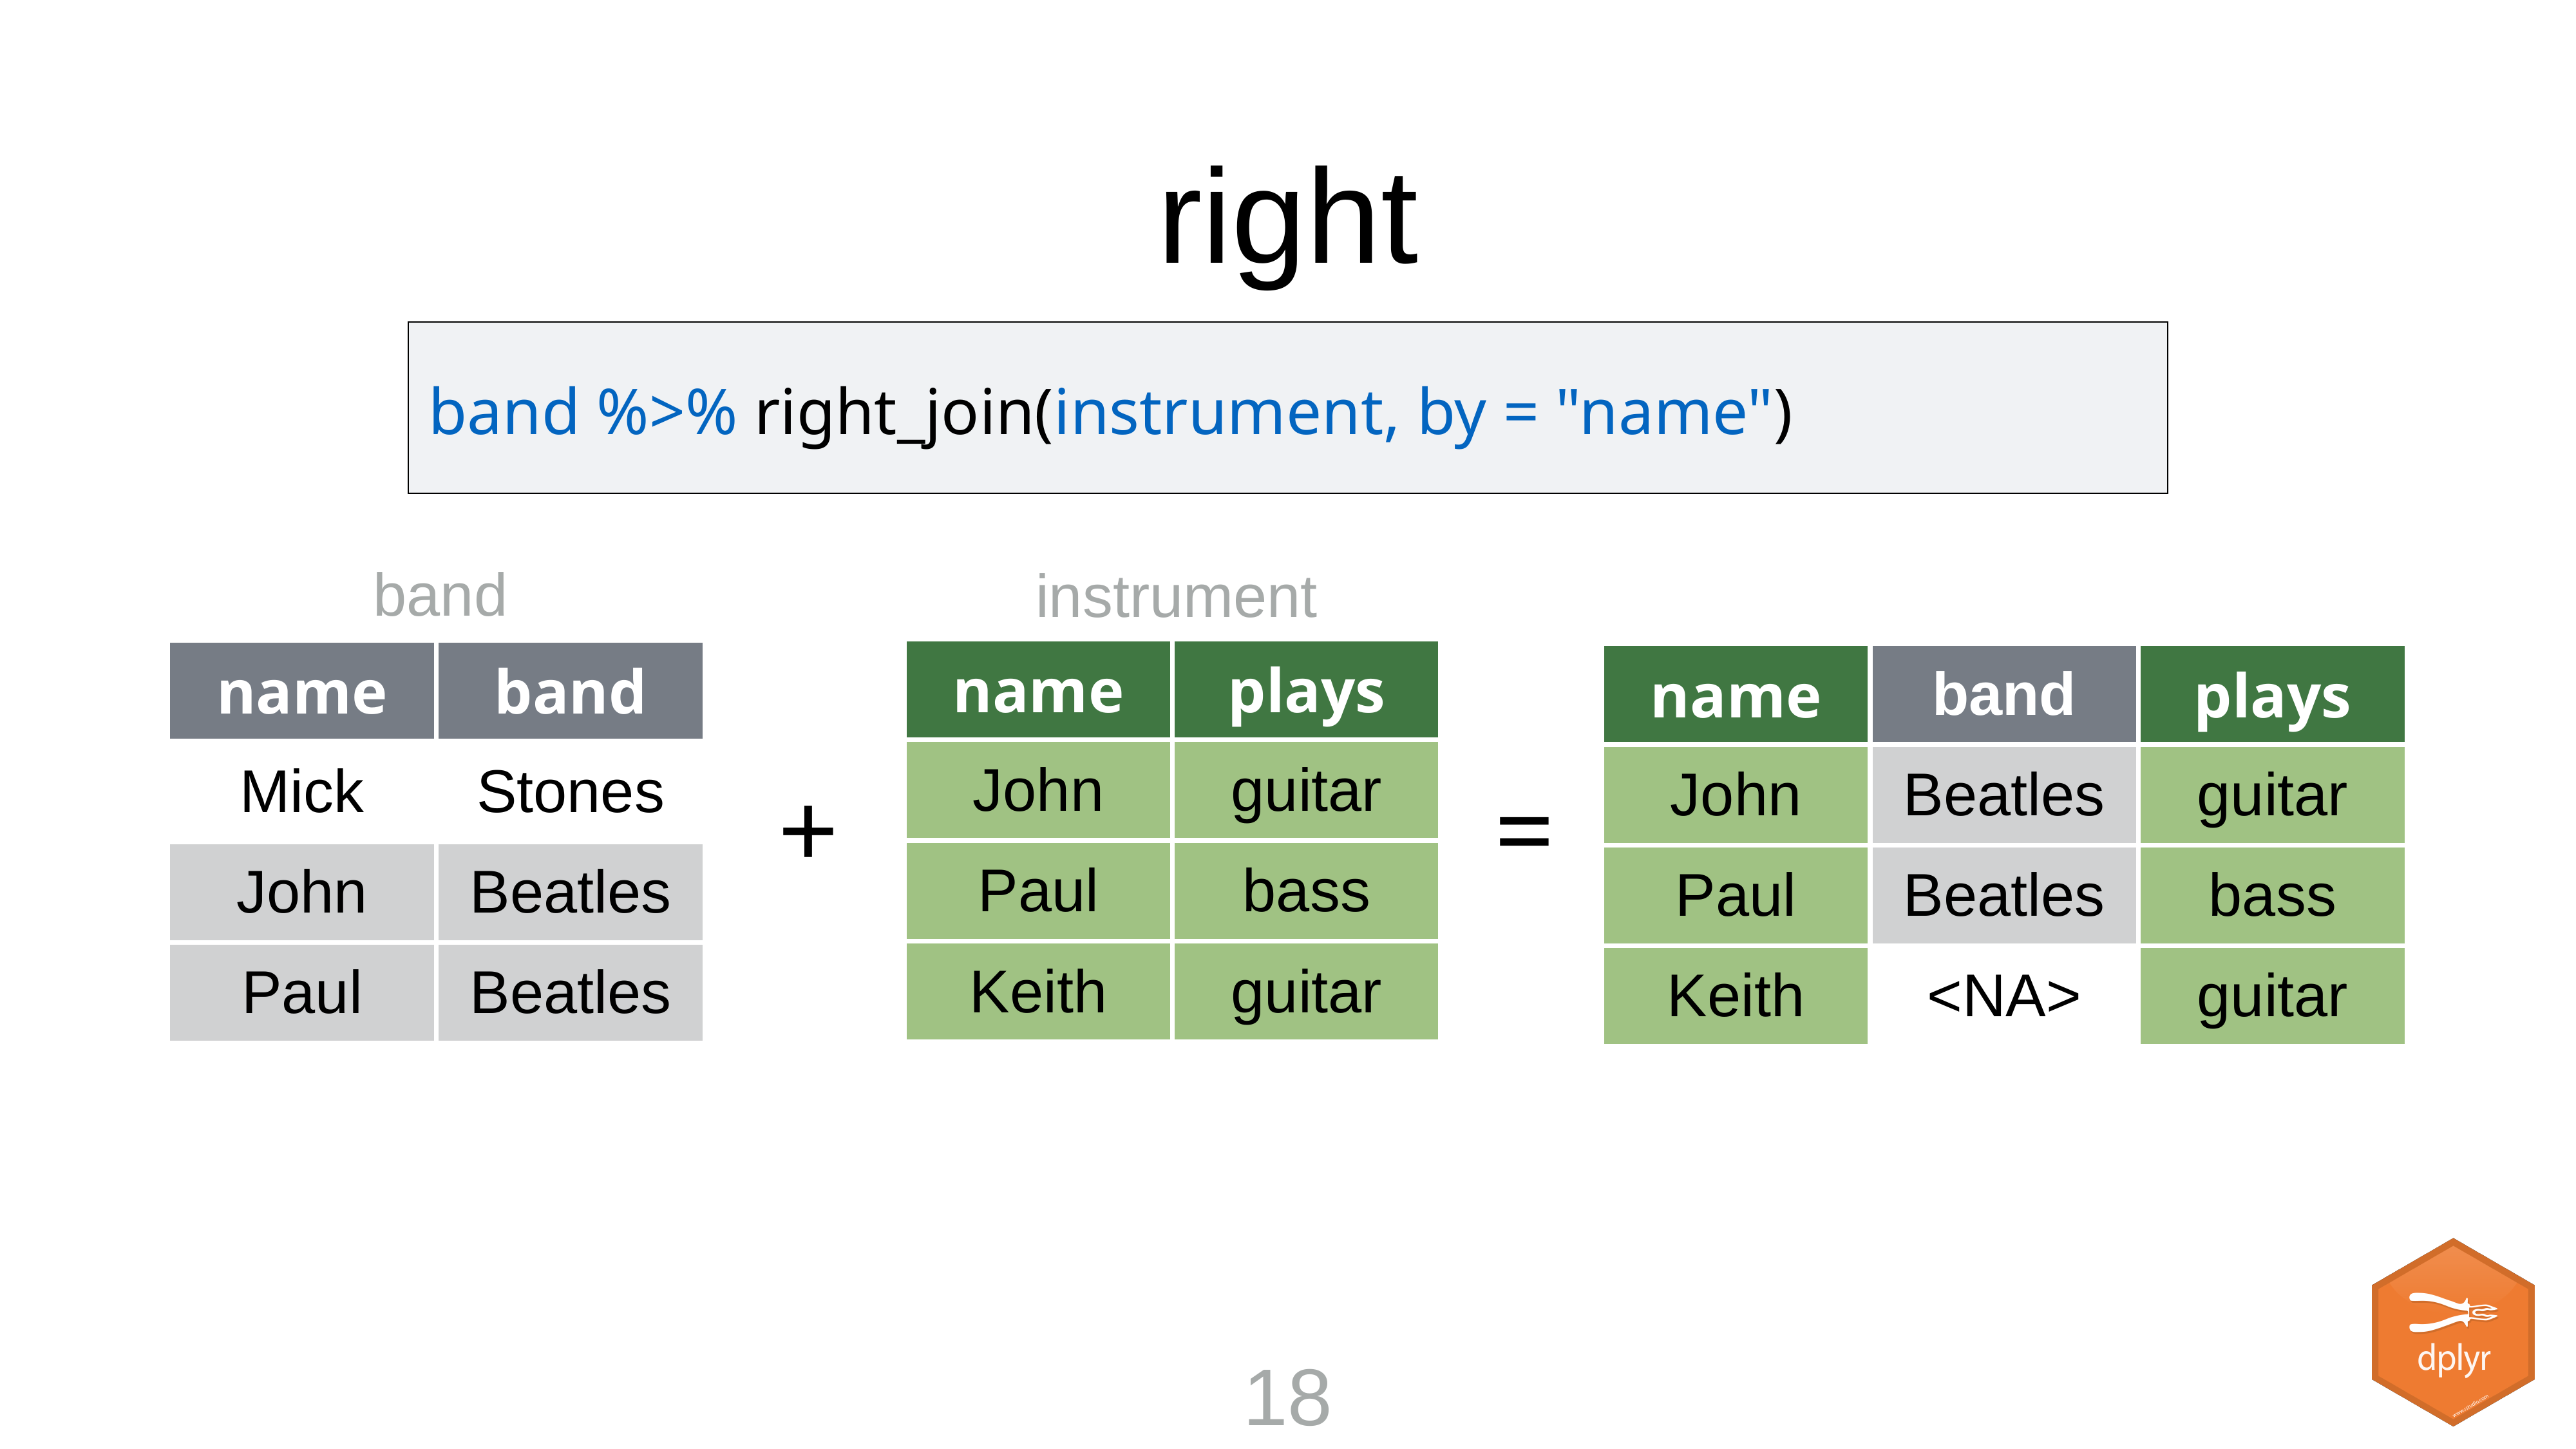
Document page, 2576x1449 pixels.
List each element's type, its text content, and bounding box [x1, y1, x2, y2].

text_box [1097, 1338, 1479, 1449]
table_header name [1604, 646, 1868, 742]
table_cell John [1604, 747, 1868, 843]
table_cell Keith [1604, 948, 1868, 1044]
text_box [408, 322, 2168, 493]
table_cell <NA> [1873, 948, 2136, 1044]
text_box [904, 548, 1450, 1052]
picture [2371, 1238, 2535, 1427]
table_header band [1873, 646, 2136, 742]
text_box = [1486, 755, 1563, 898]
text_box + [770, 755, 847, 898]
table_cell Beatles [1873, 848, 2136, 943]
table_cell guitar [2141, 747, 2405, 843]
table_cell Paul [1604, 848, 1868, 943]
text_box band %>% right_join(instrument, by = "name") [423, 361, 2153, 513]
table_cell bass [2141, 848, 2405, 943]
text_box right [423, 82, 2153, 336]
table_header plays [2141, 646, 2405, 742]
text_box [167, 546, 714, 1052]
table_cell Beatles [1873, 747, 2136, 843]
table_cell guitar [2141, 948, 2405, 1044]
